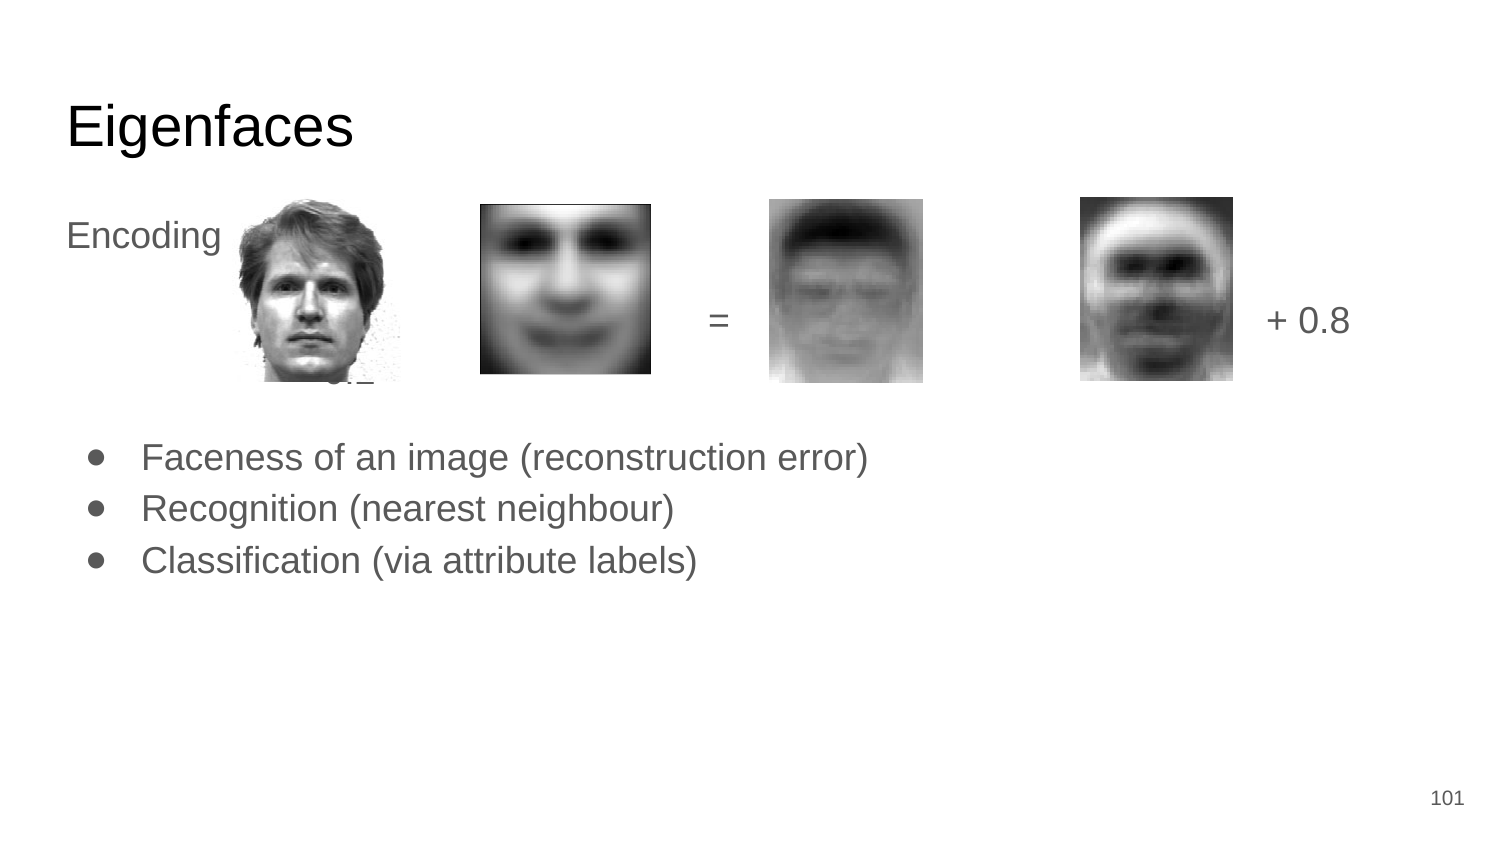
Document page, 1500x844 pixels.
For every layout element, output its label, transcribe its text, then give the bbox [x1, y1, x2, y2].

title Eigenfaces [51, 72, 1449, 167]
picture [471, 195, 658, 383]
picture [756, 188, 927, 390]
picture [1075, 195, 1234, 383]
list Encoding = + 0.8 + -0.2 + … Faceness of an image (reconstruction error) Recognition (nearest neighbour) Classification (via attribute labels) [51, 189, 1449, 750]
slide_number ‹#› [1389, 764, 1480, 830]
picture [230, 195, 401, 383]
